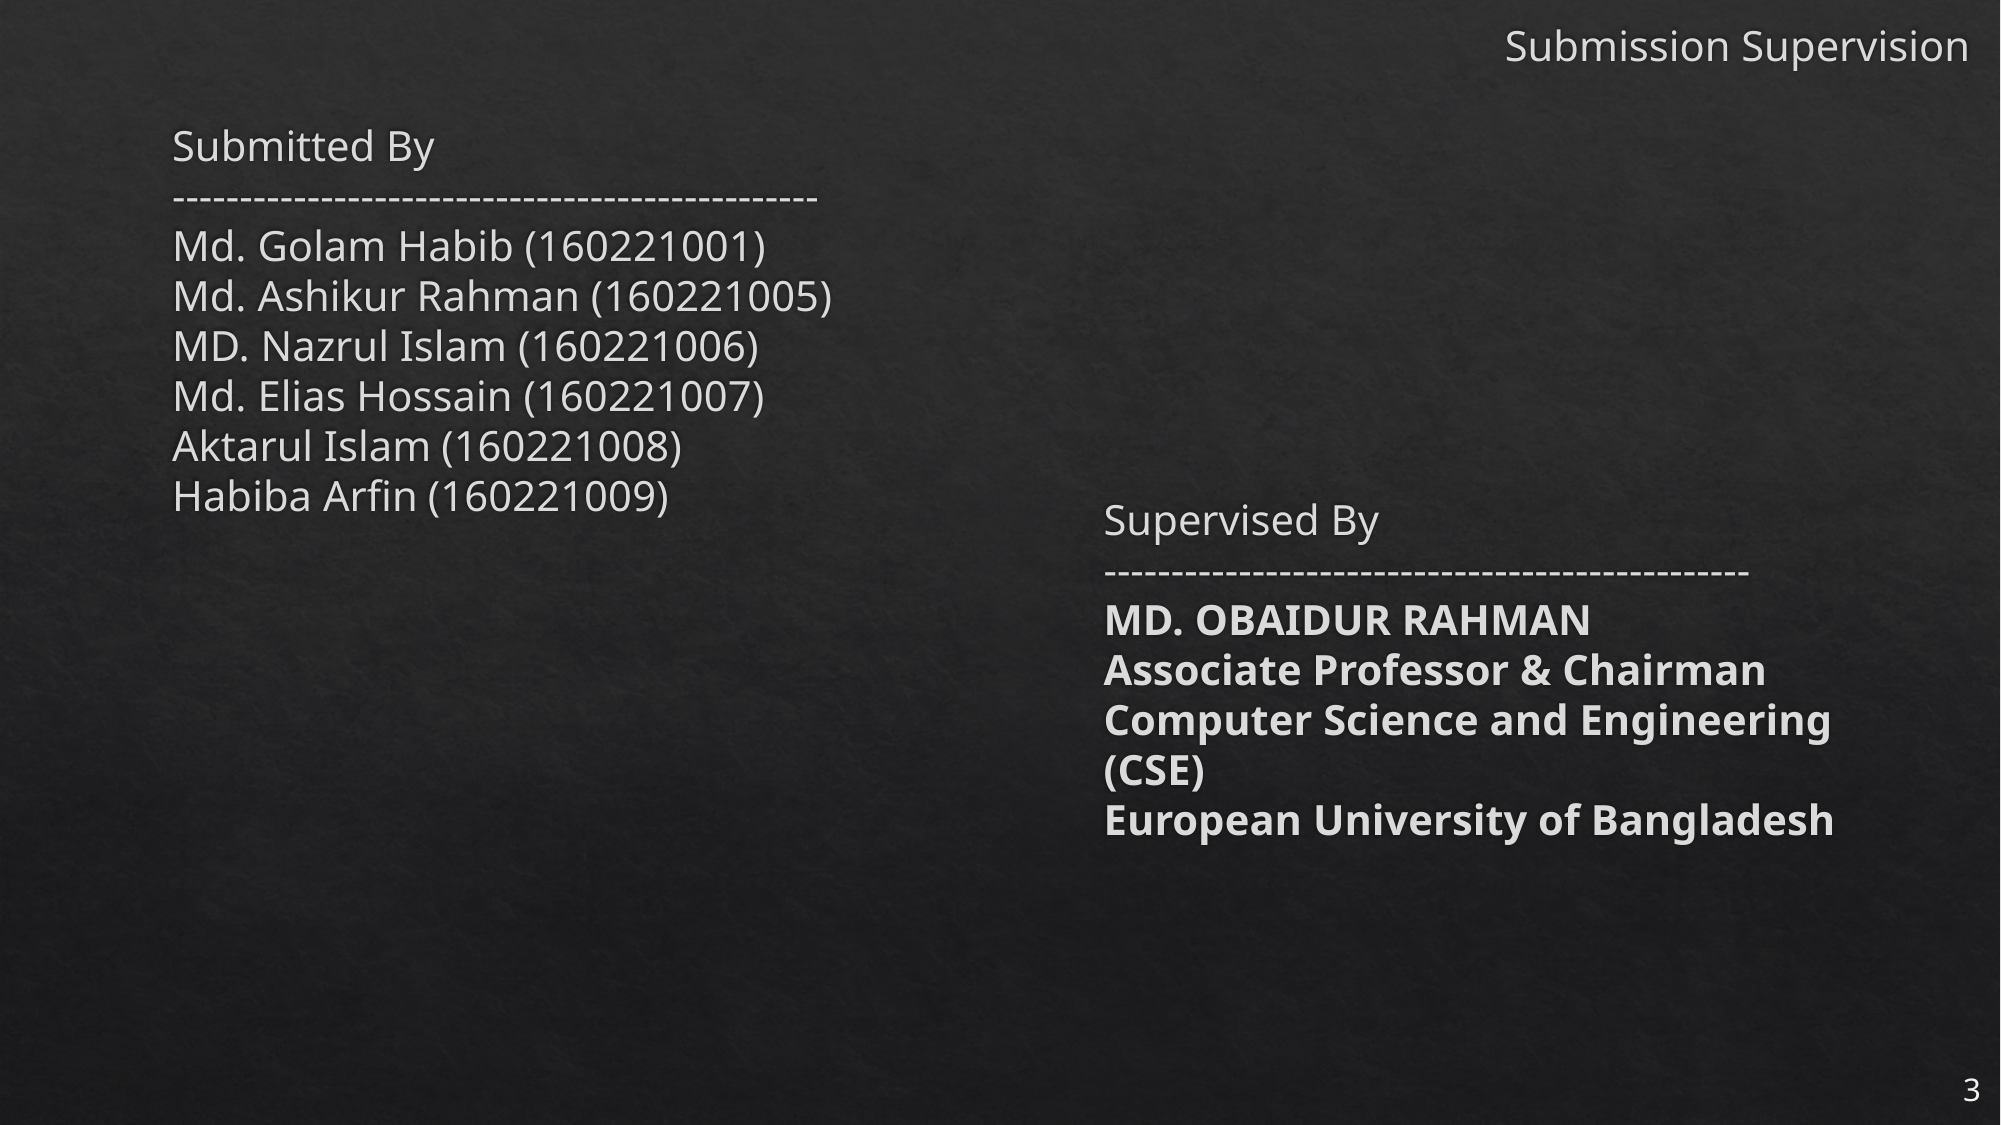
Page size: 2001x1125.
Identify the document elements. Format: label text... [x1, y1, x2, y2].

text_box Submitted By ------------------------------------------------ Md. Golam Habib (160221001) Md. Ashikur Rahman (160221005) MD. Nazrul Islam (160221006) Md. Elias Hossain (160221007) Aktarul Islam (160221008) Habiba Arfin (160221009) [157, 114, 977, 576]
text_box Supervised By ------------------------------------------------ MD. OBAIDUR RAHMAN Associate Professor & Chairman Computer Science and Engineering (CSE) European University of Bangladesh [1088, 494, 1908, 894]
title Submission Supervision [1475, 0, 2000, 90]
slide_number 3 [1872, 1061, 1997, 1122]
